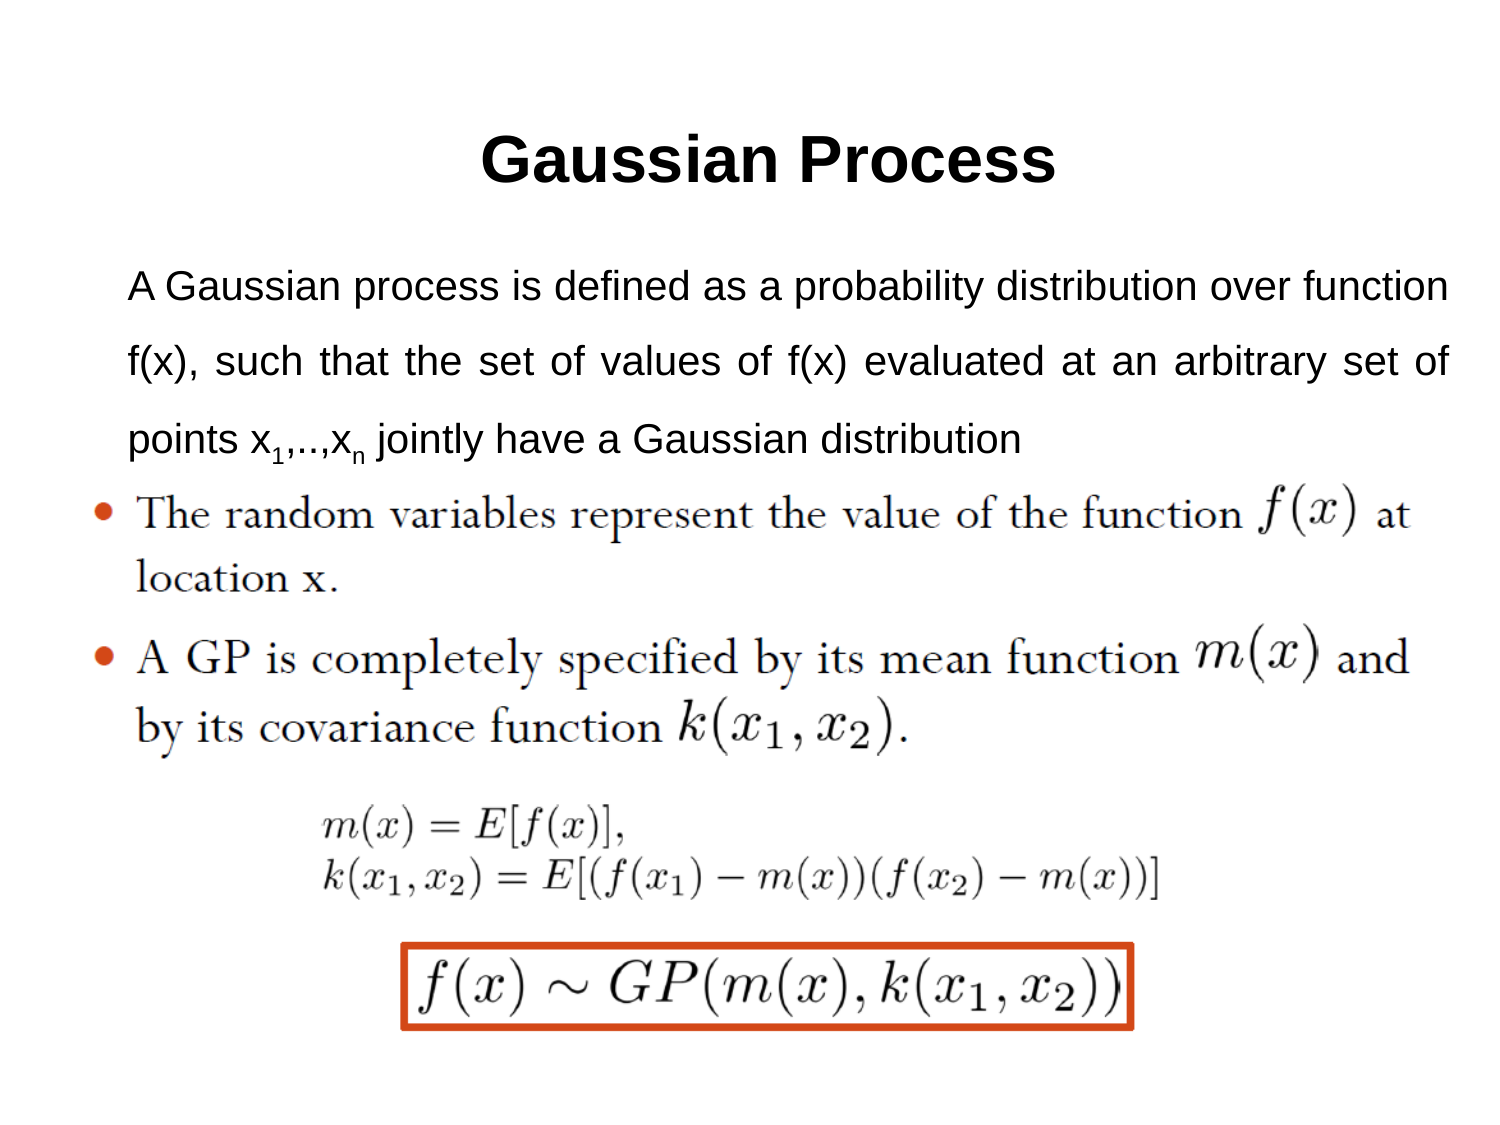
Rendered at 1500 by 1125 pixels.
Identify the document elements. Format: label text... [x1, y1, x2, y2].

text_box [36, 226, 1466, 1048]
text_box Gaussian Process [465, 108, 1074, 204]
